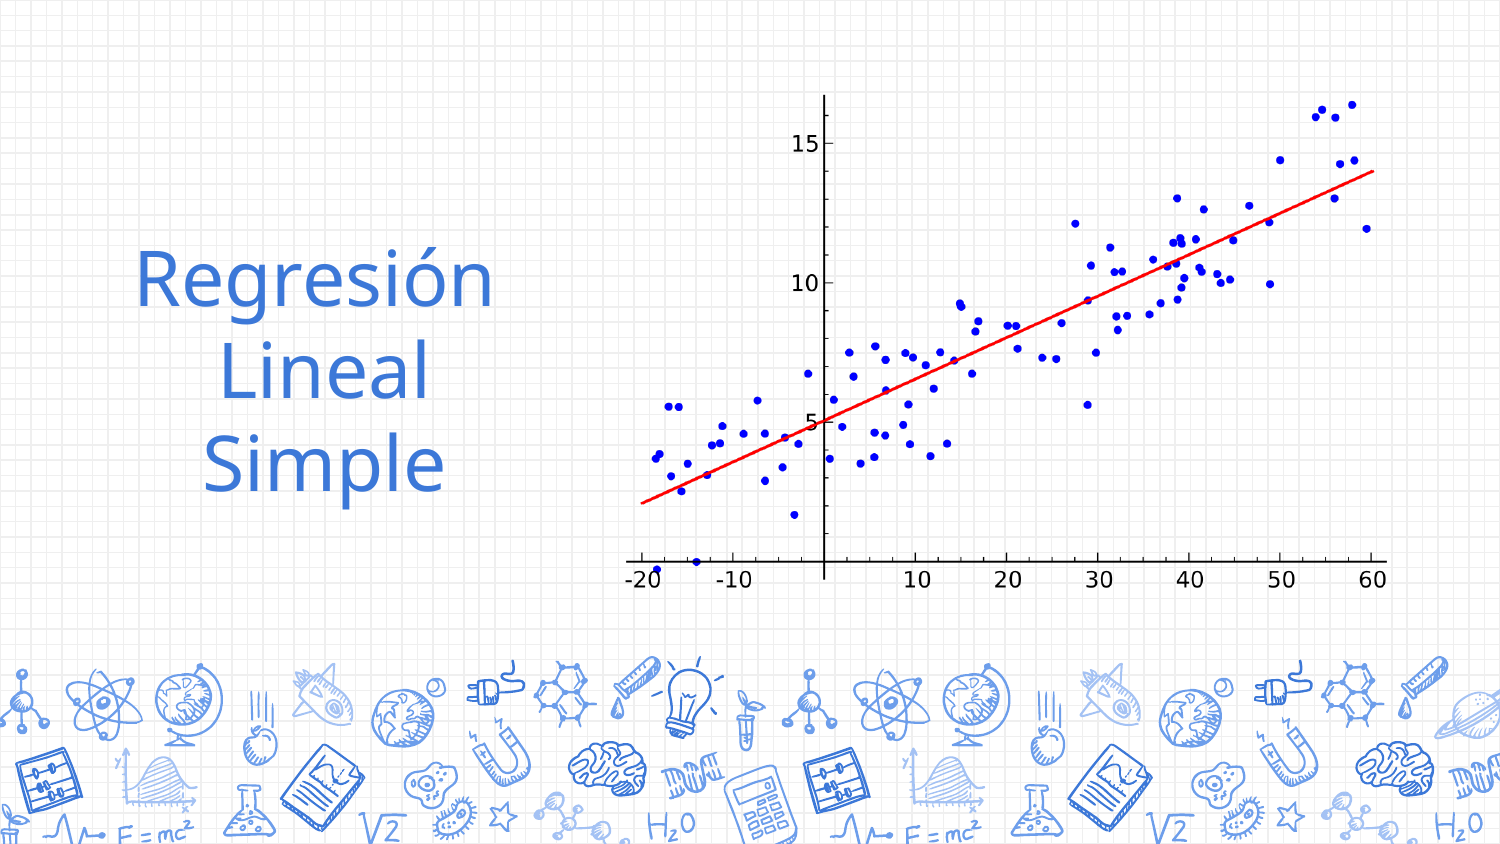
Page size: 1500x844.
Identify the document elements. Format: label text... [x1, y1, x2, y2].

picture [608, 79, 1400, 602]
title Regresión Lineal Simple [53, 209, 597, 522]
